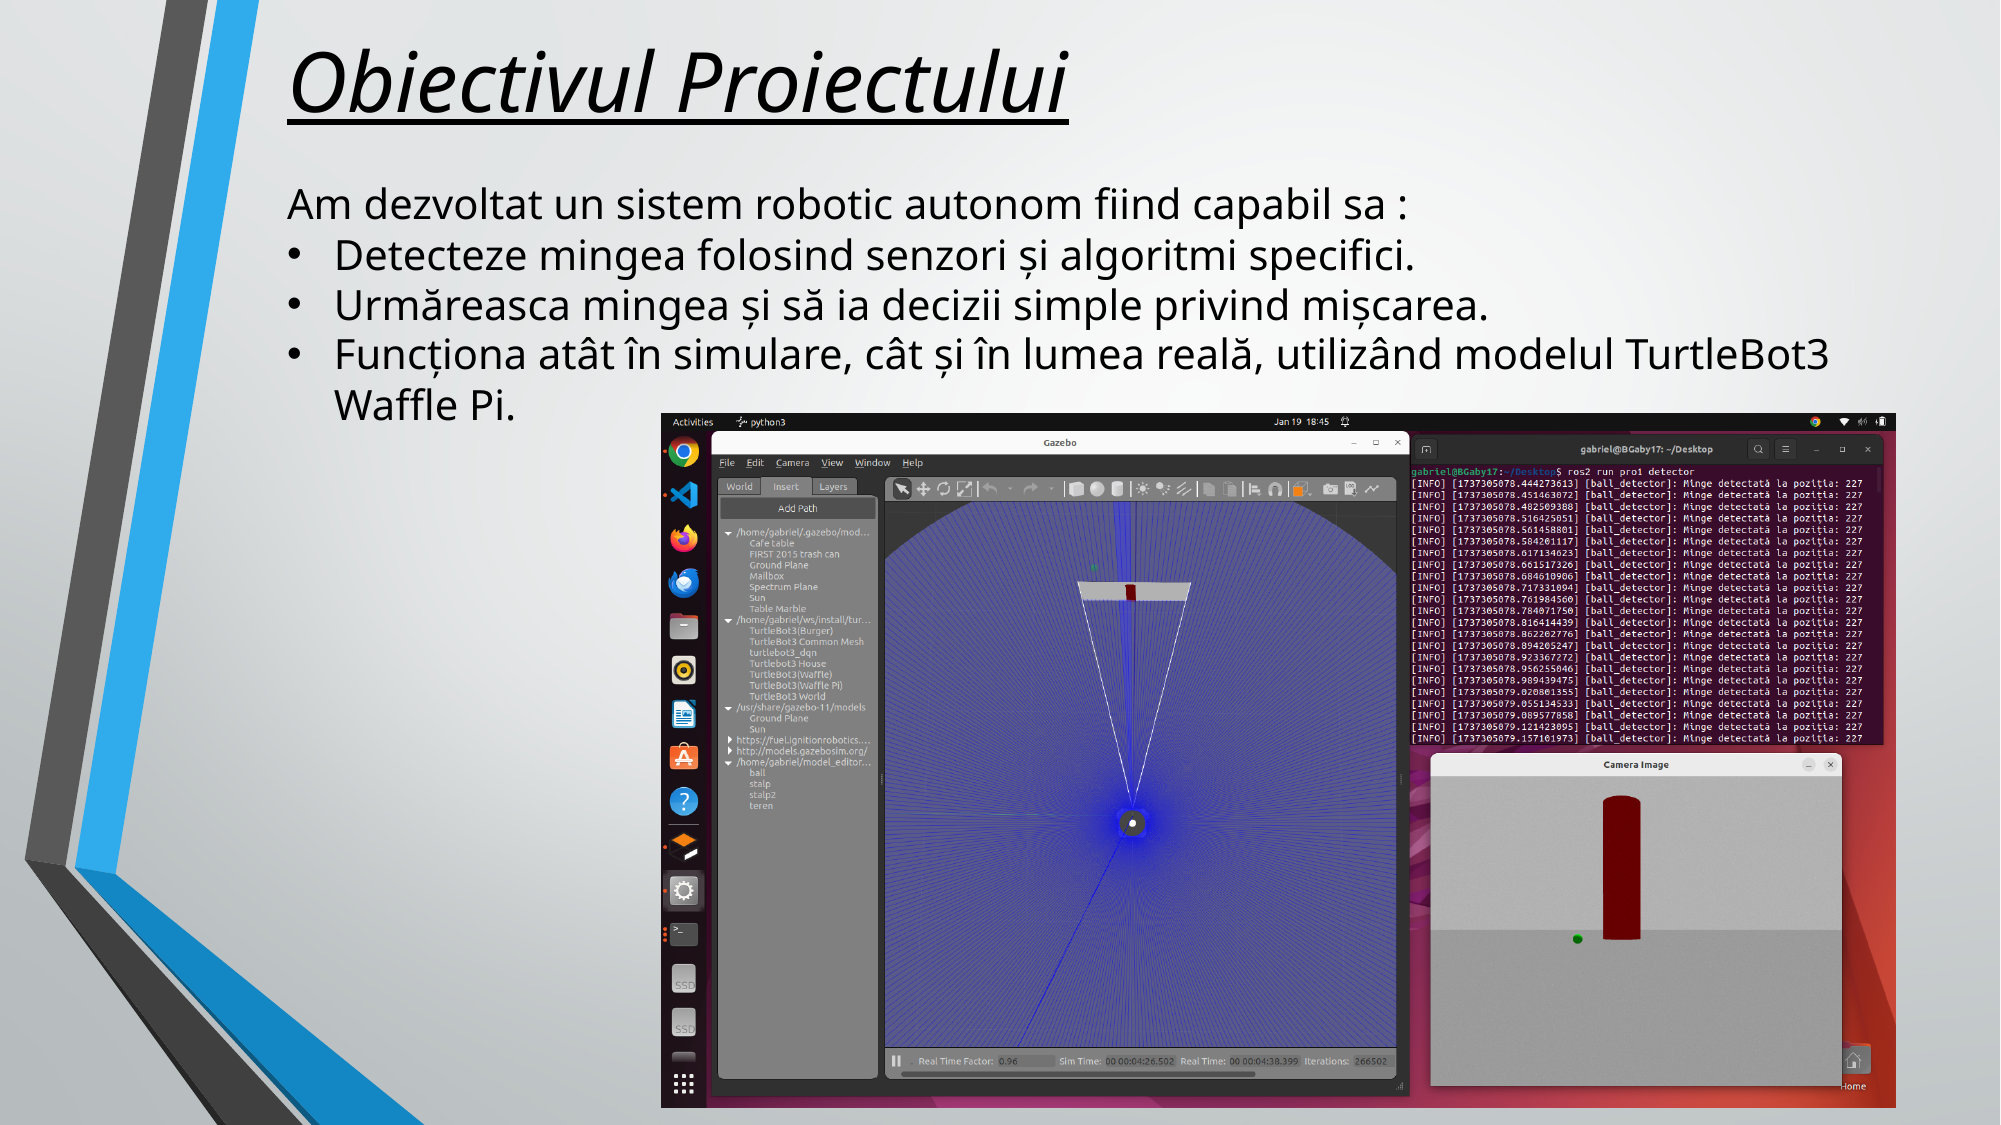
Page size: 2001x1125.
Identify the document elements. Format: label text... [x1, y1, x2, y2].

picture [661, 413, 1896, 1108]
text_box Am dezvoltat un sistem robotic autonom fiind capabil sa : Detecteze mingea folosind senzori și algoritmi specifici. Urmăreasca mingea și să ia decizii simple privind mișcarea. Funcționa atât în simulare, cât și în lumea reală, utilizând modelul TurtleBot3 Waffle Pi. [272, 170, 1921, 436]
title Obiectivul Proiectului [272, 17, 1921, 142]
